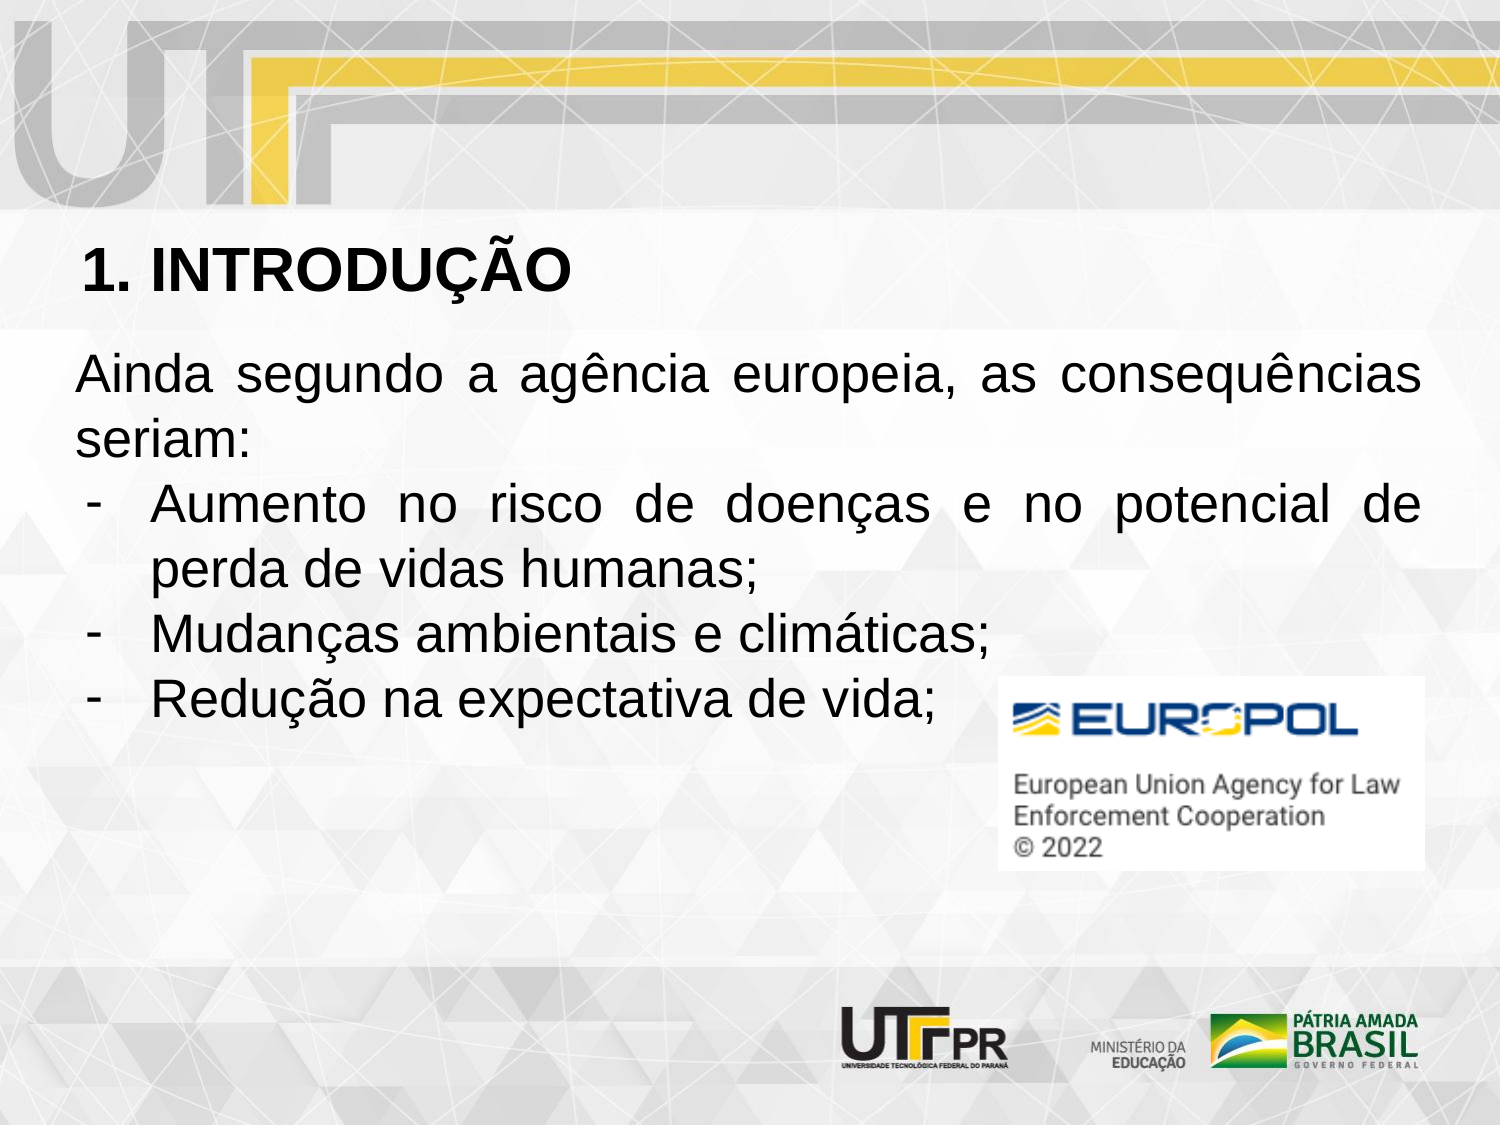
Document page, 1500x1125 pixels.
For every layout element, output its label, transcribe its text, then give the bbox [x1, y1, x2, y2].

picture [0, 0, 1500, 1125]
subtitle Ainda segundo a agência europeia, as consequências seriam: Aumento no risco de doenças e no potencial de perda de vidas humanas; Mudanças ambientais e climáticas; Redução na expectativa de vida; [75, 338, 1425, 960]
title INTRODUÇÃO [75, 211, 1425, 321]
